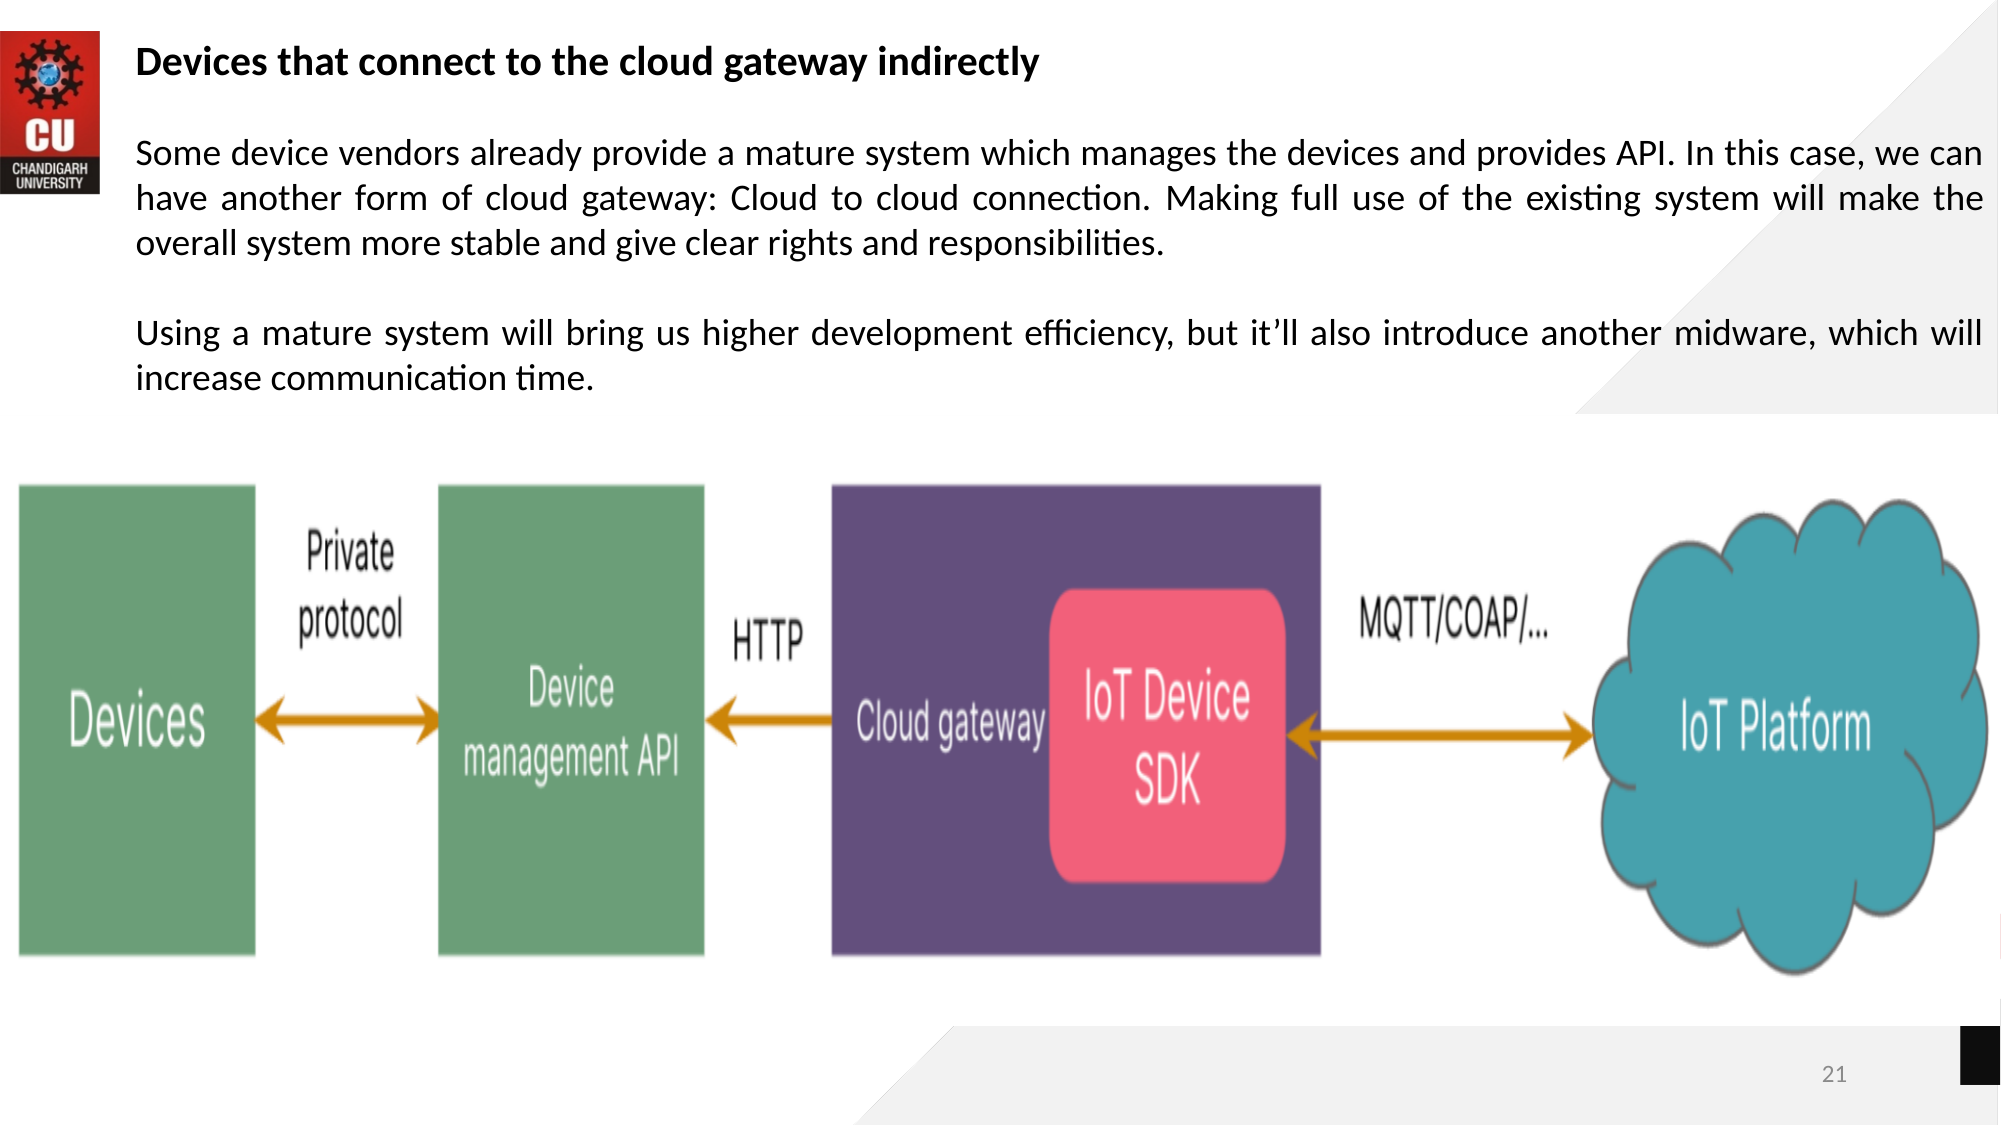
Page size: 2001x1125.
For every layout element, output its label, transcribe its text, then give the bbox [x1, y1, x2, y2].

picture [0, 0, 2001, 1125]
text_box Devices that connect to the cloud gateway indirectly Some device vendors already provide a mature system which manages the devices and provides API. In this case, we can have another form of cloud gateway: Cloud to cloud connection. ​​Making full use of the existing system will make the overall system more stable and give clear rights and responsibilities. Using a mature system will bring us higher development efficiency, but it’ll also introduce another midware, which will increase communication time. [120, 25, 2000, 406]
slide_number 21 [1412, 1042, 1863, 1103]
